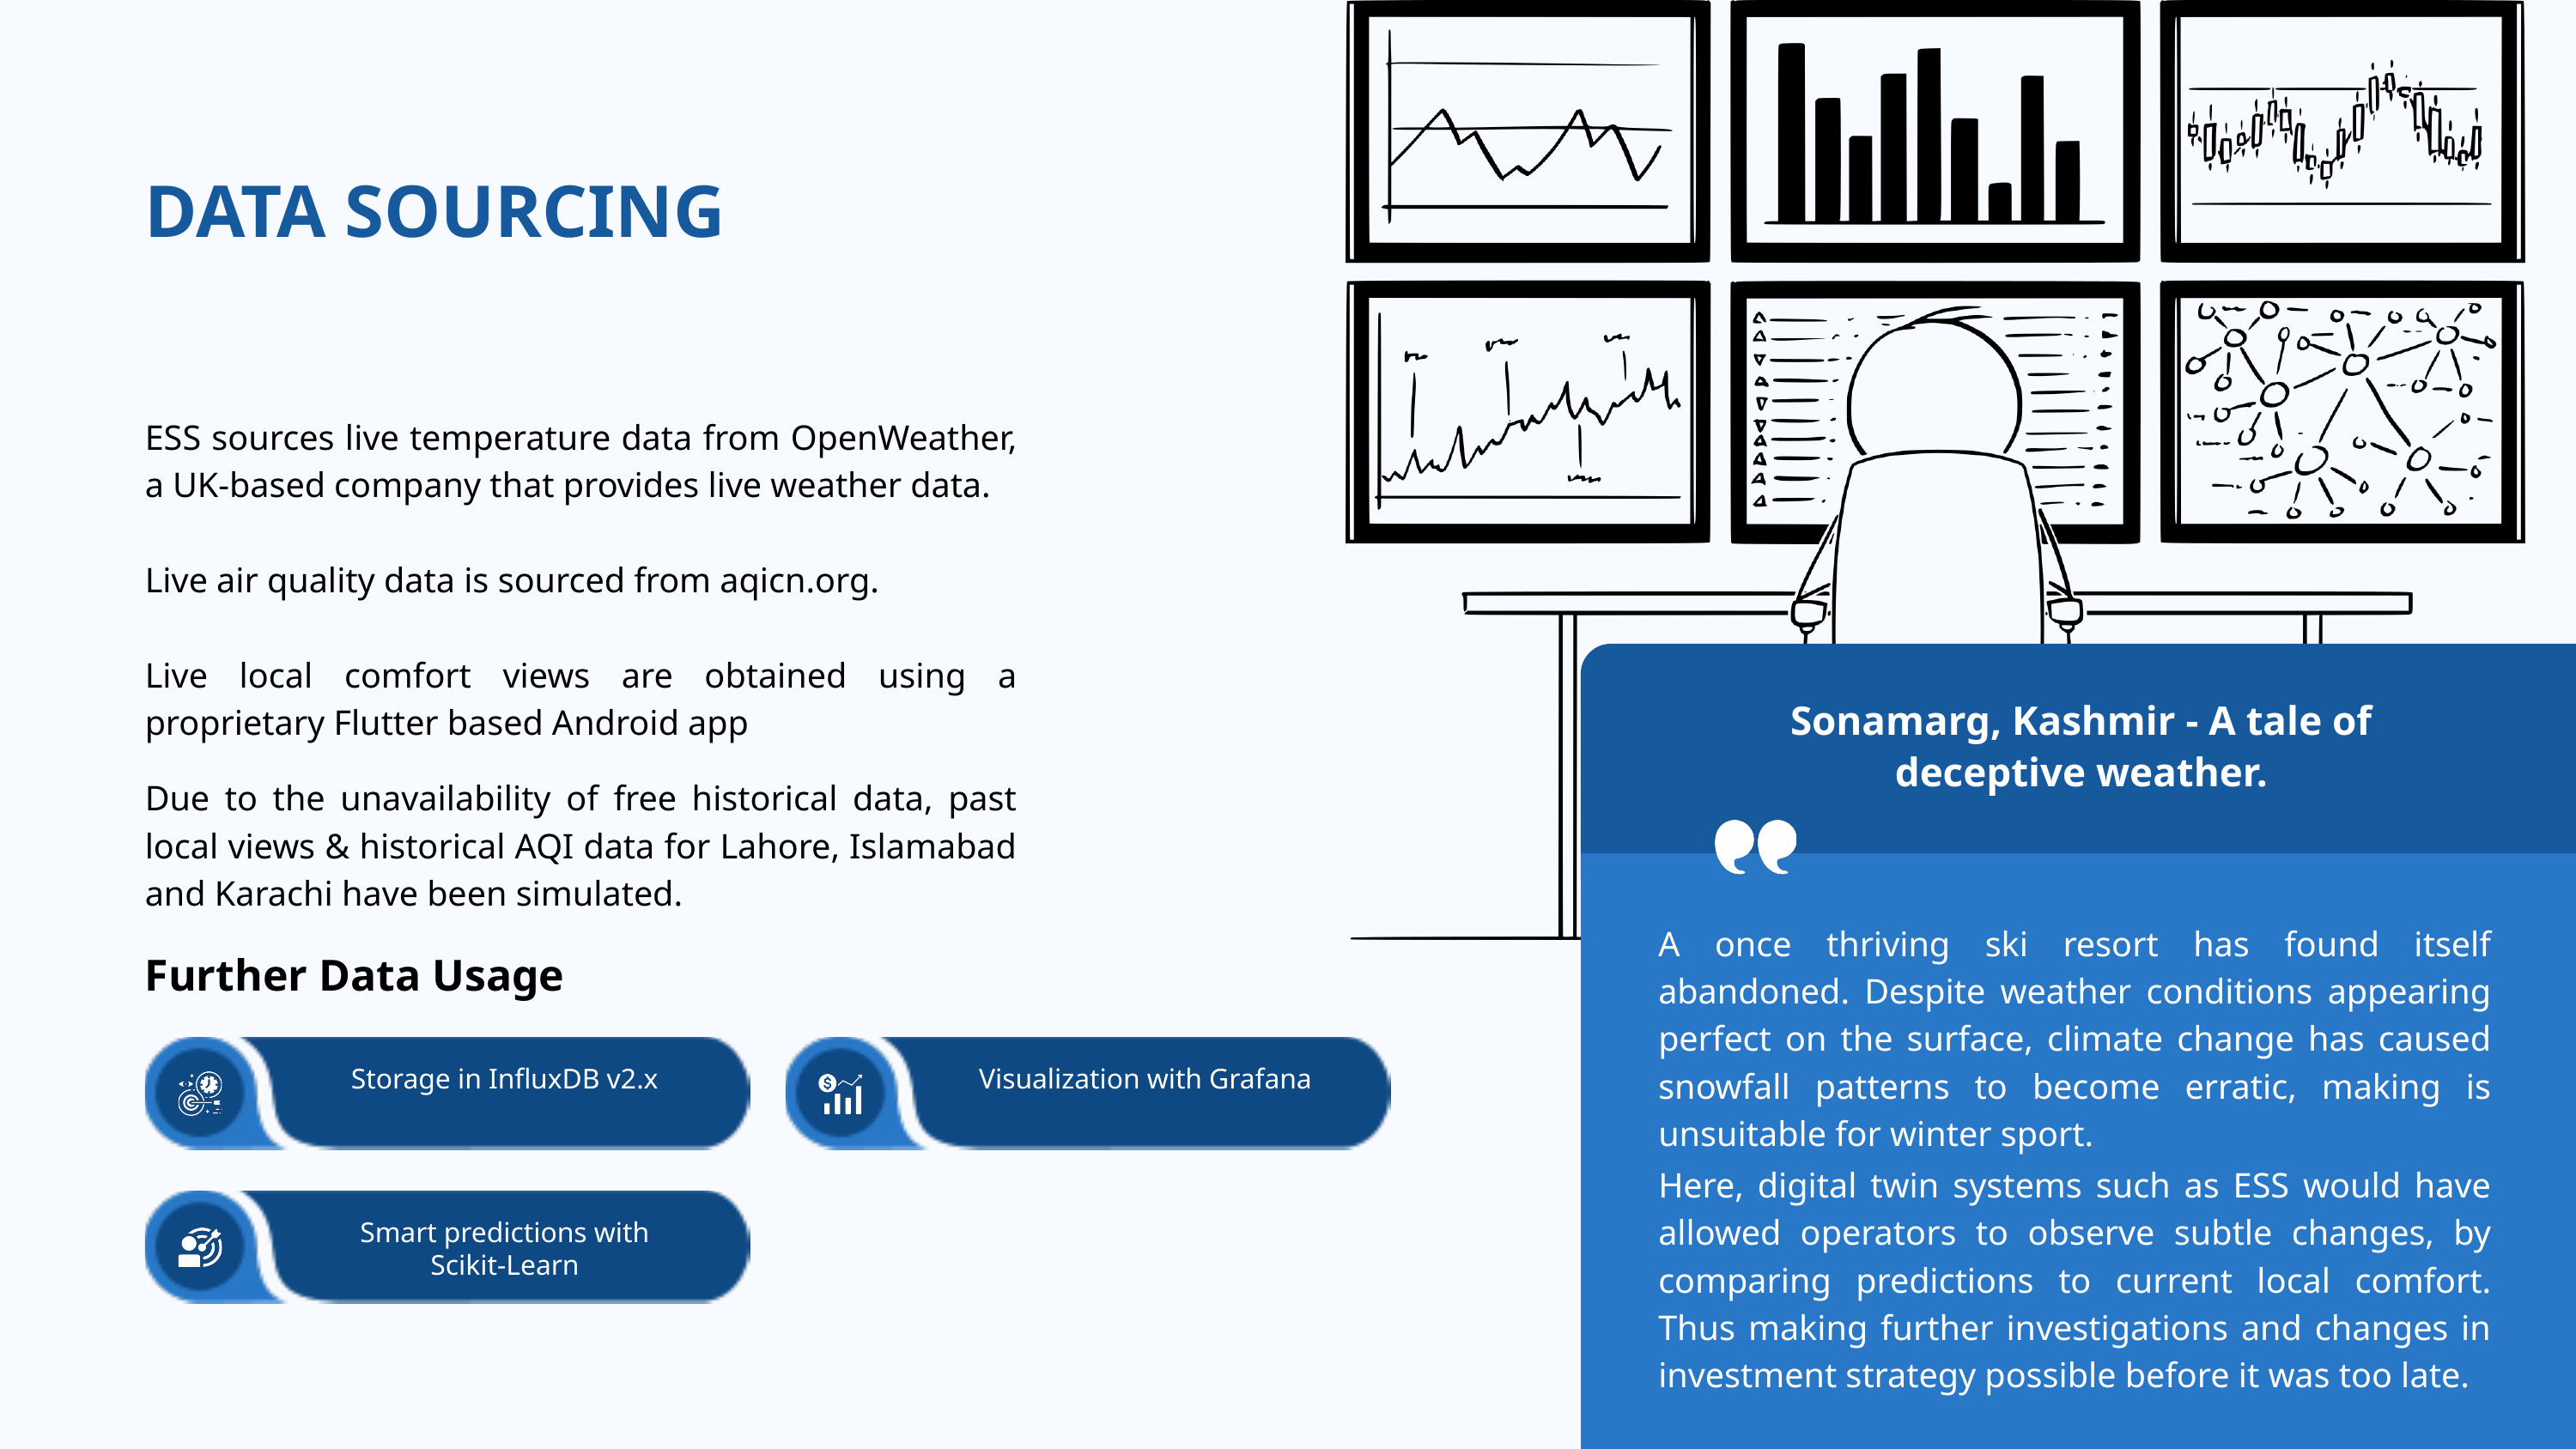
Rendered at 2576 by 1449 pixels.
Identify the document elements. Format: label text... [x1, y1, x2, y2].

text_box [178, 1071, 222, 1116]
text_box ESS sources live temperature data from OpenWeather, a UK-based company that provides live weather data. Live air quality data is sourced from aqicn.org. Live local comfort views are obtained using a proprietary Flutter based Android app [144, 409, 1018, 770]
text_box [785, 1037, 1391, 1150]
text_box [1580, 643, 2576, 852]
text_box Due to the unavailability of free historical data, past local views & historical AQI data for Lahore, Islamabad and Karachi have been simulated. [144, 770, 1018, 961]
text_box DATA SOURCING [144, 159, 1189, 252]
text_box [144, 1037, 750, 1150]
text_box [818, 1074, 862, 1114]
text_box Smart predictions with Scikit-Learn [320, 1215, 689, 1281]
text_box Visualization with Grafana [961, 1061, 1329, 1094]
text_box [178, 1228, 222, 1267]
text_box [144, 1191, 750, 1304]
text_box [1346, 0, 2576, 940]
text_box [1580, 852, 2576, 1449]
text_box Further Data Usage [144, 961, 1018, 1000]
text_box Storage in InfluxDB v2.x [343, 1061, 666, 1094]
